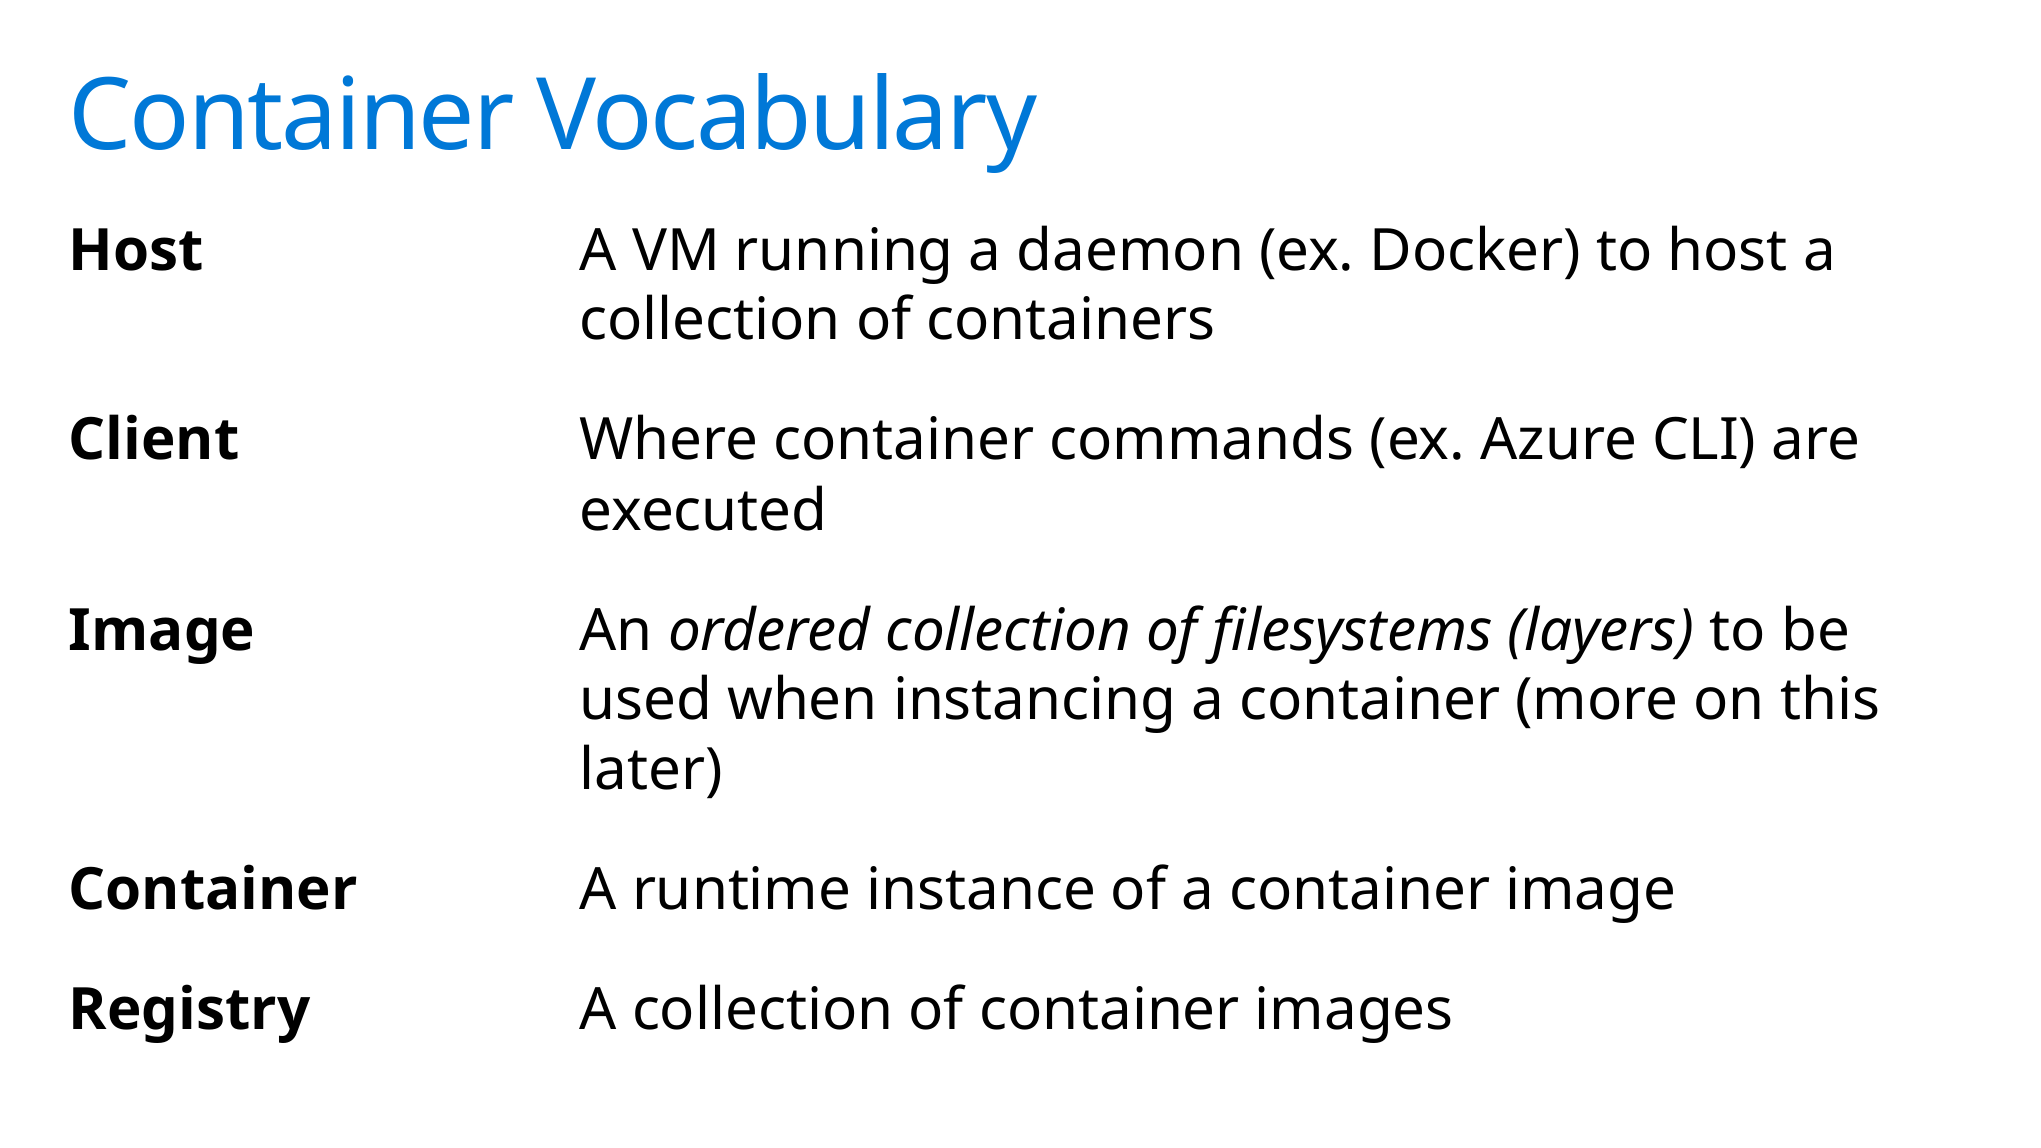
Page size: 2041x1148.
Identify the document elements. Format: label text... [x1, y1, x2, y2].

list Host A VM running a daemon (ex. Docker) to host a collection of containers Client Where container commands (ex. Azure CLI) are executed Image An ordered collection of filesystems (layers) to be used when instancing a container (more on this later) Container A runtime instance of a container image Registry A collection of container images [45, 196, 1960, 1057]
title Container Vocabulary [45, 48, 1996, 199]
